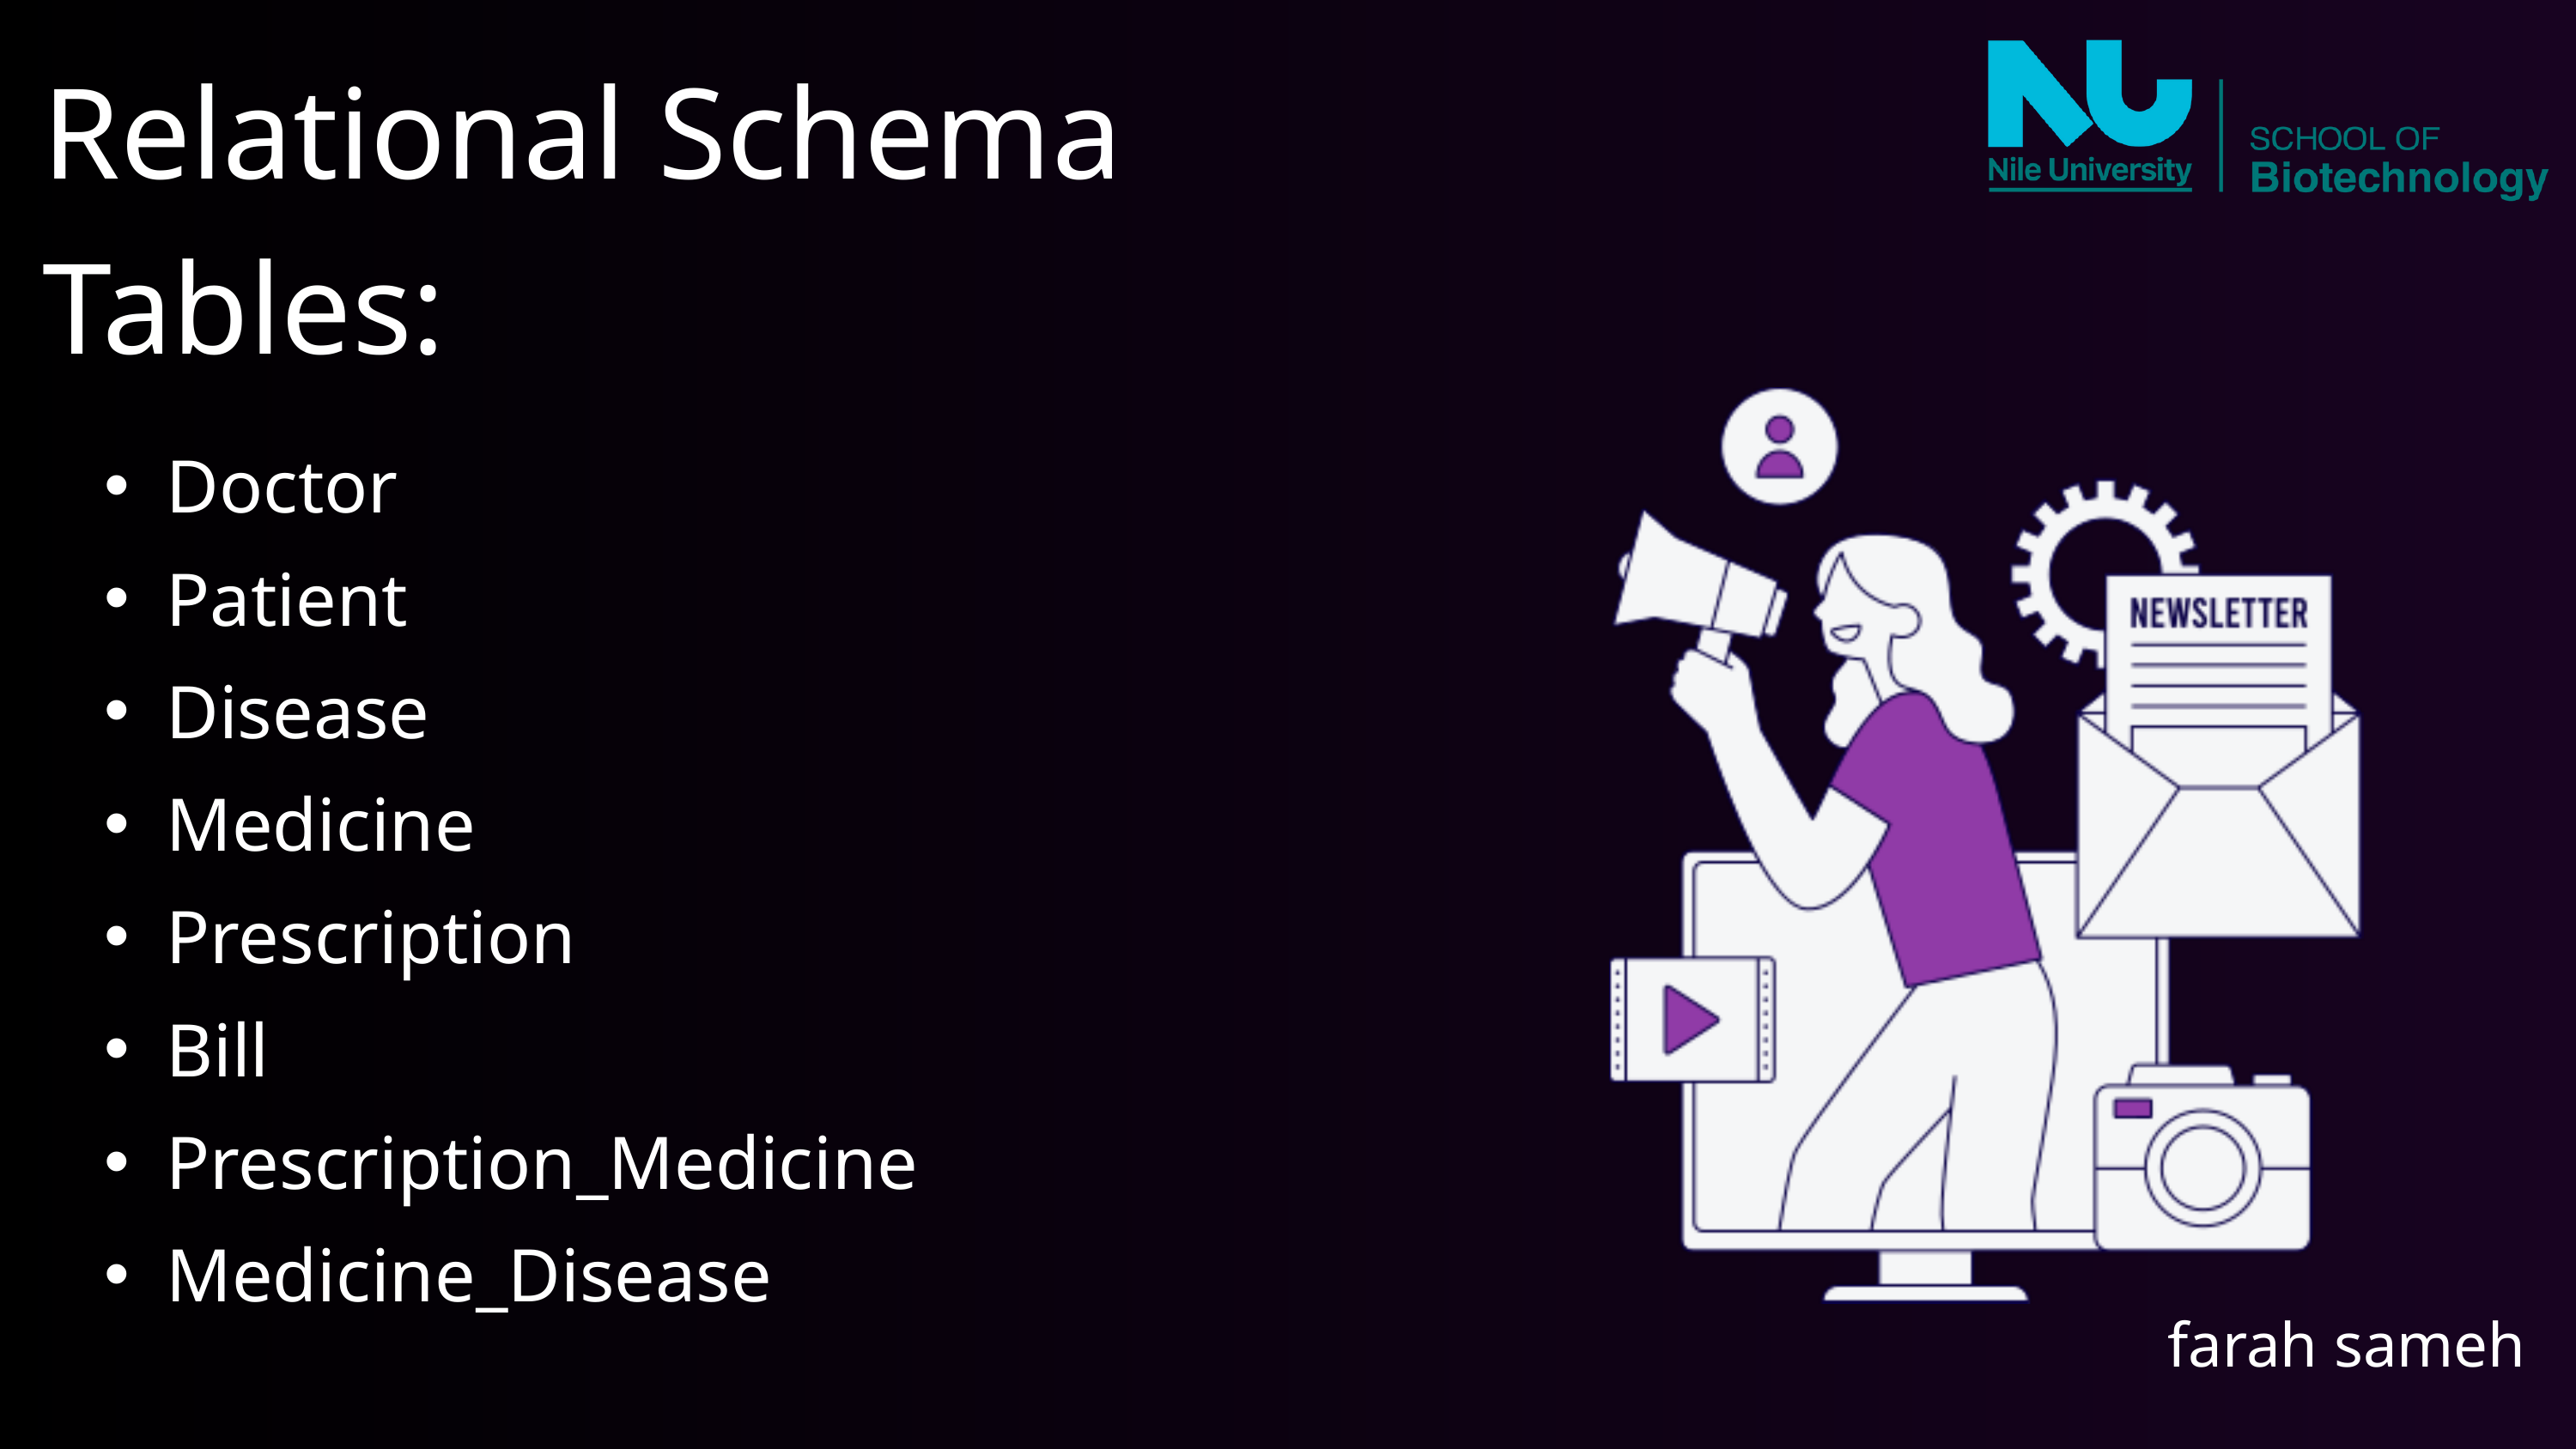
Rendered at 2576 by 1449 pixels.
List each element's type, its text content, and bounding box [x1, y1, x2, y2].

text_box [1609, 387, 2365, 1304]
text_box farah sameh [2166, 1294, 2528, 1379]
text_box Relational Schema Tables: [42, 28, 1288, 555]
text_box Doctor Patient Disease Medicine Prescription Bill Prescription_Medicine Medicine_Disease [42, 415, 1319, 1449]
text_box [1925, 0, 2576, 237]
